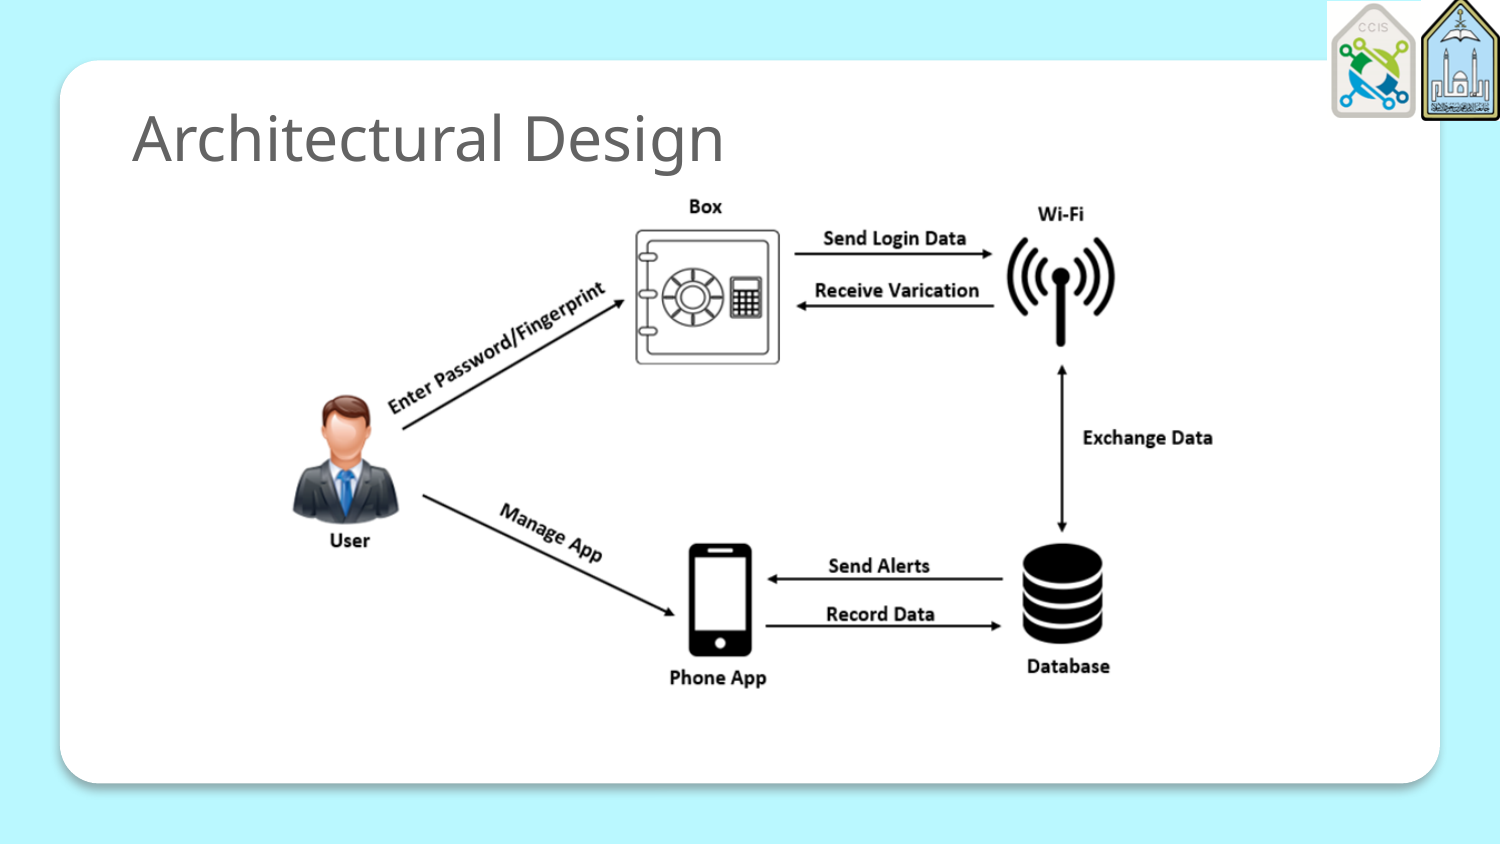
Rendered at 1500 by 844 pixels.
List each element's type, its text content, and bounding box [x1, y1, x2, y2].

picture [274, 193, 1226, 701]
picture [1327, 0, 1500, 121]
title Architectural Design [116, 72, 1381, 167]
